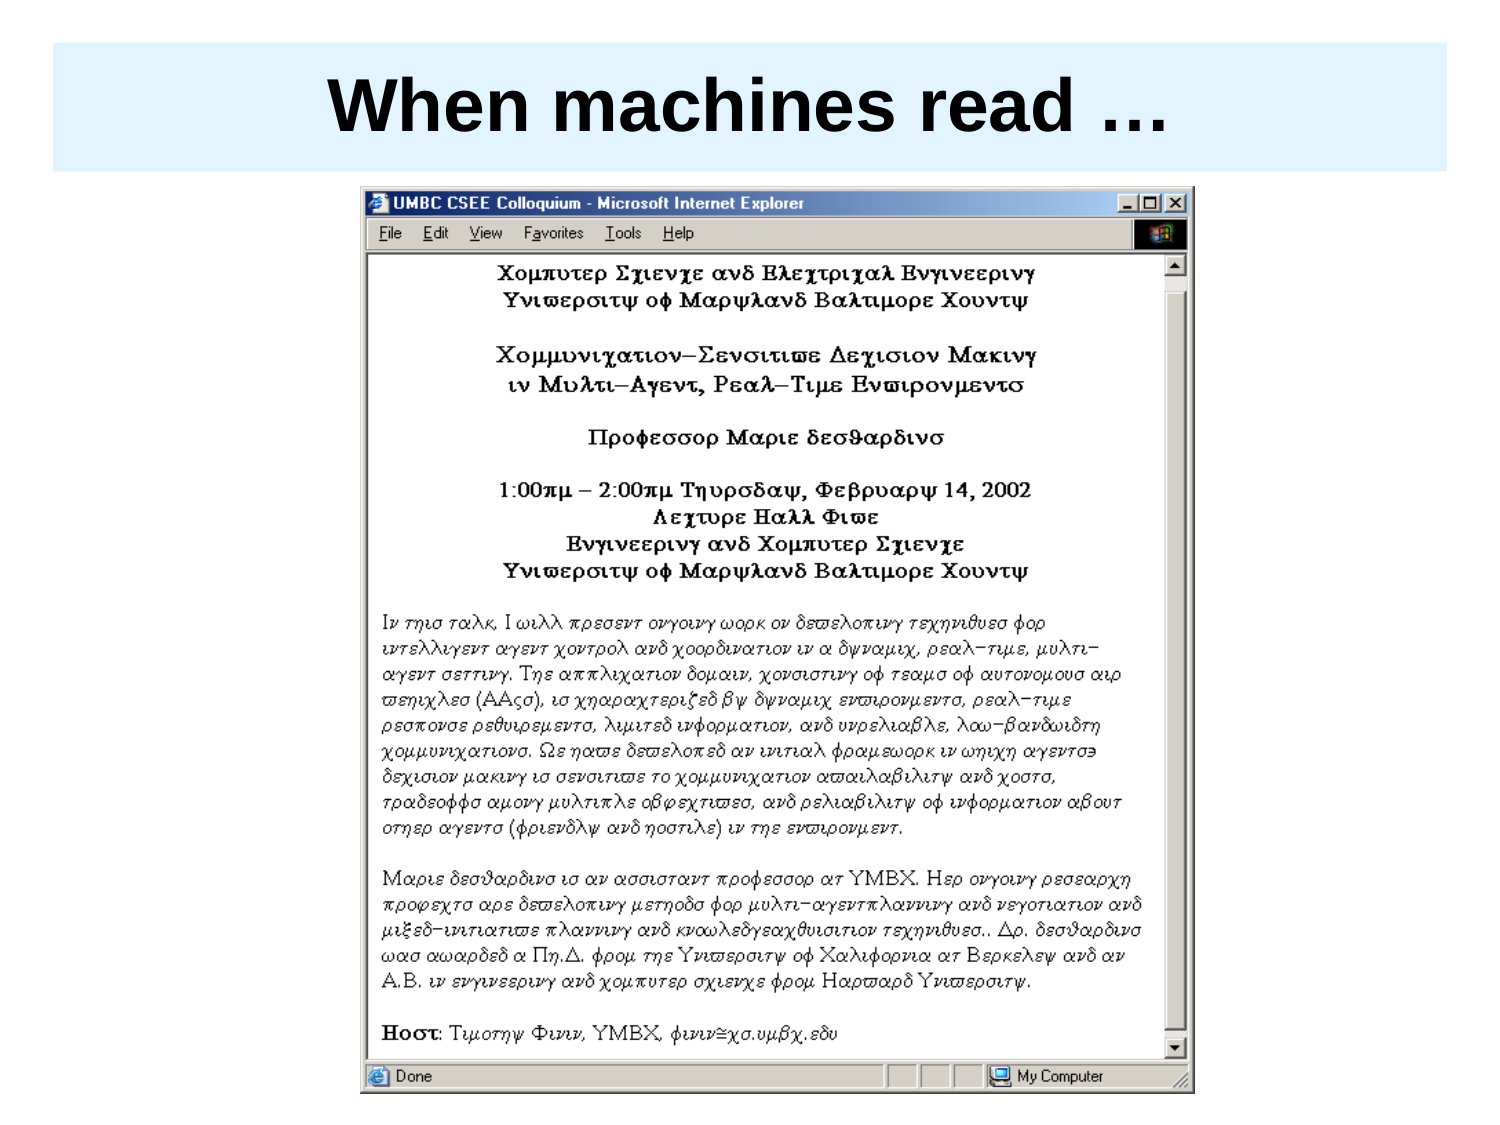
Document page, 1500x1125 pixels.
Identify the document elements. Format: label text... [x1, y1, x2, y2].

title When machines read … [53, 42, 1447, 172]
picture [359, 186, 1195, 1095]
